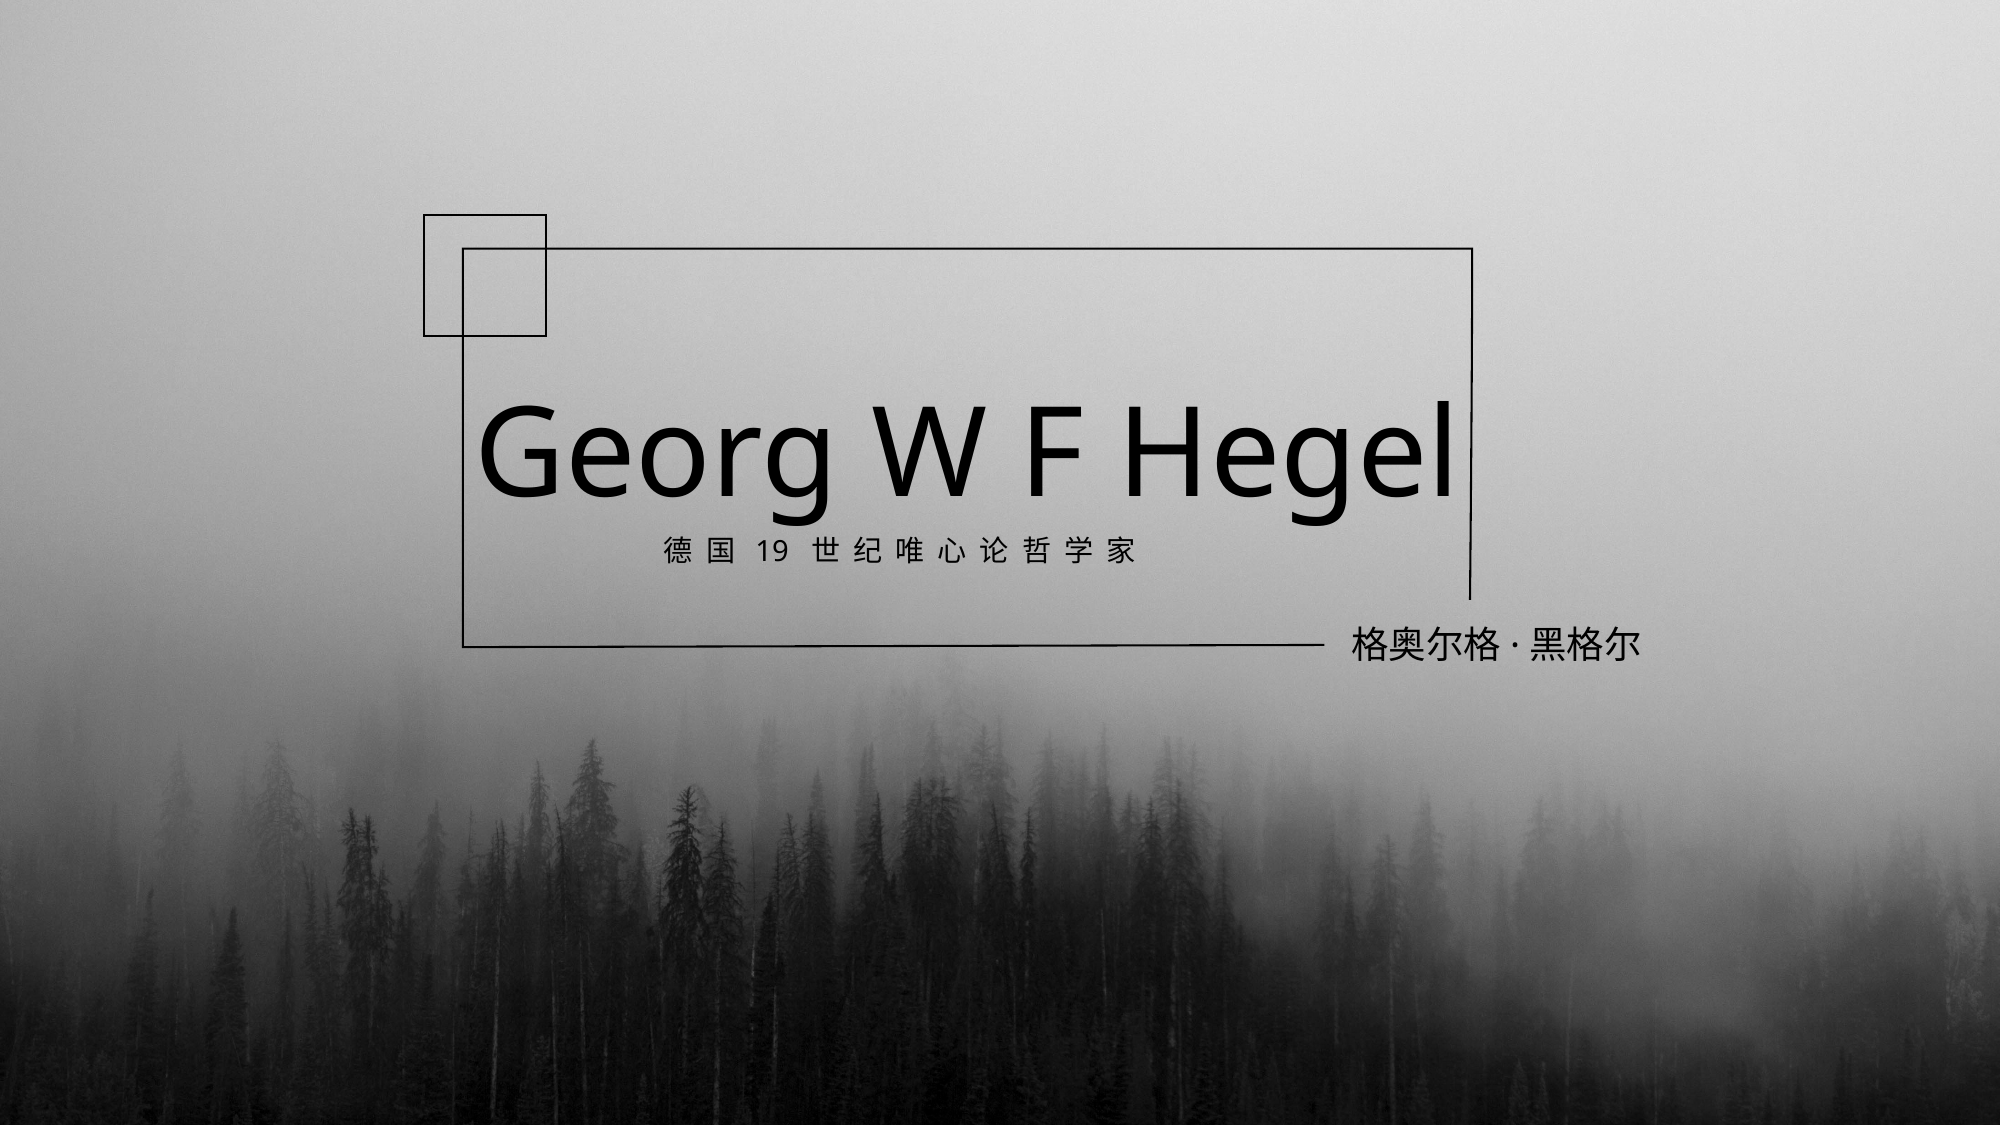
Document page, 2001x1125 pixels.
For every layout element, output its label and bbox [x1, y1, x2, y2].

picture [0, 0, 2000, 1125]
text_box [424, 214, 1662, 675]
